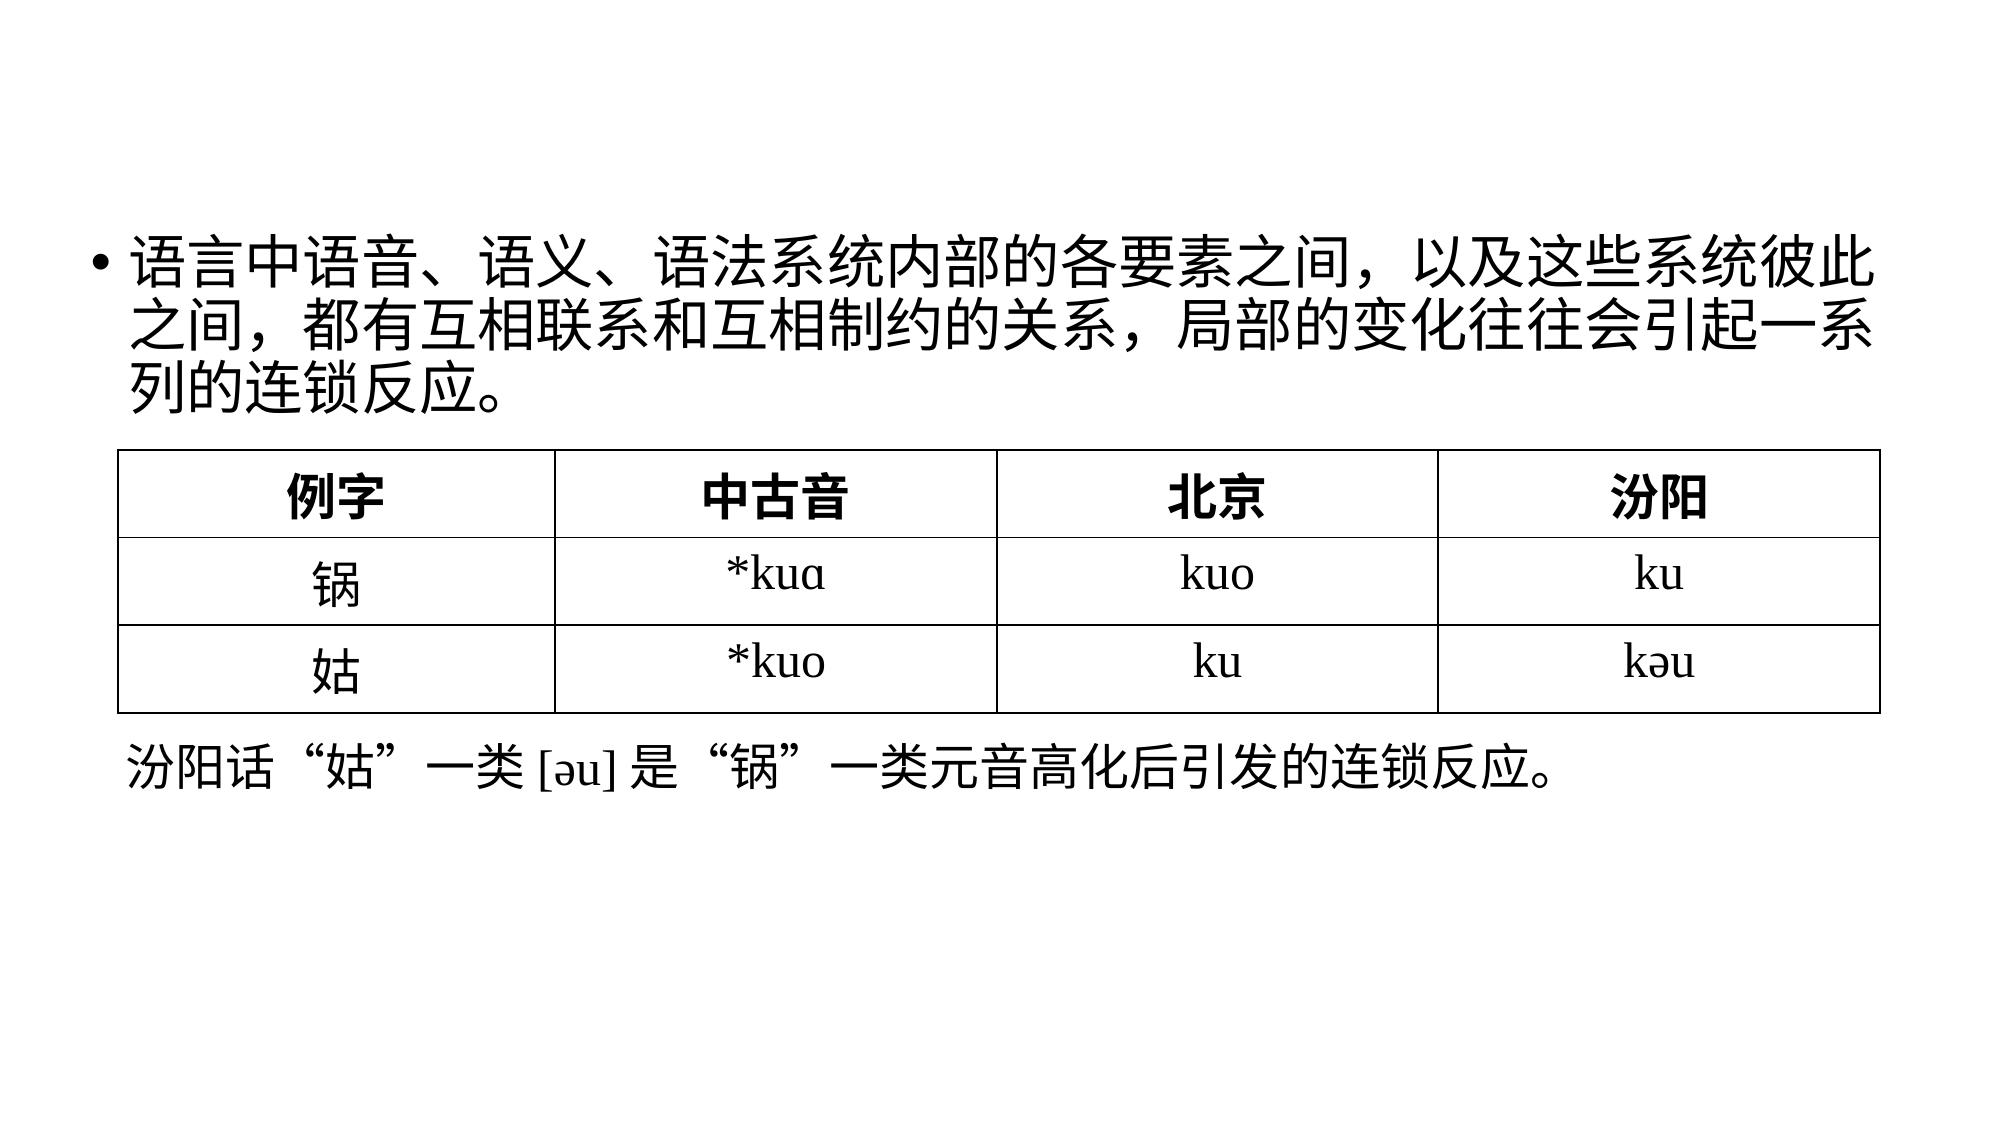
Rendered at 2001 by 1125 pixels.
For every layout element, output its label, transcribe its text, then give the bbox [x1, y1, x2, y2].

list 语言中语音、语义、语法系统内部的各要素之间，以及这些系统彼此之间，都有互相联系和互相制约的关系，局部的变化往往会引起一系列的连锁反应。 汾阳话“姑”一类[əu]是“锅”一类元音高化后引发的连锁反应。 [75, 225, 1923, 1014]
table_cell kuo [998, 538, 1437, 624]
table_cell *kuɑ [556, 538, 996, 624]
table_header 汾阳 [1439, 451, 1879, 537]
table_header 中古音 [556, 451, 996, 537]
table_cell *kuo [556, 626, 996, 712]
table_cell 锅 [119, 538, 554, 624]
table_header 北京 [998, 451, 1437, 537]
table_cell 姑 [119, 626, 554, 712]
table_cell ku [998, 626, 1437, 712]
table_cell kəu [1439, 626, 1879, 712]
table_header 例字 [119, 451, 554, 537]
table_cell ku [1439, 538, 1879, 624]
